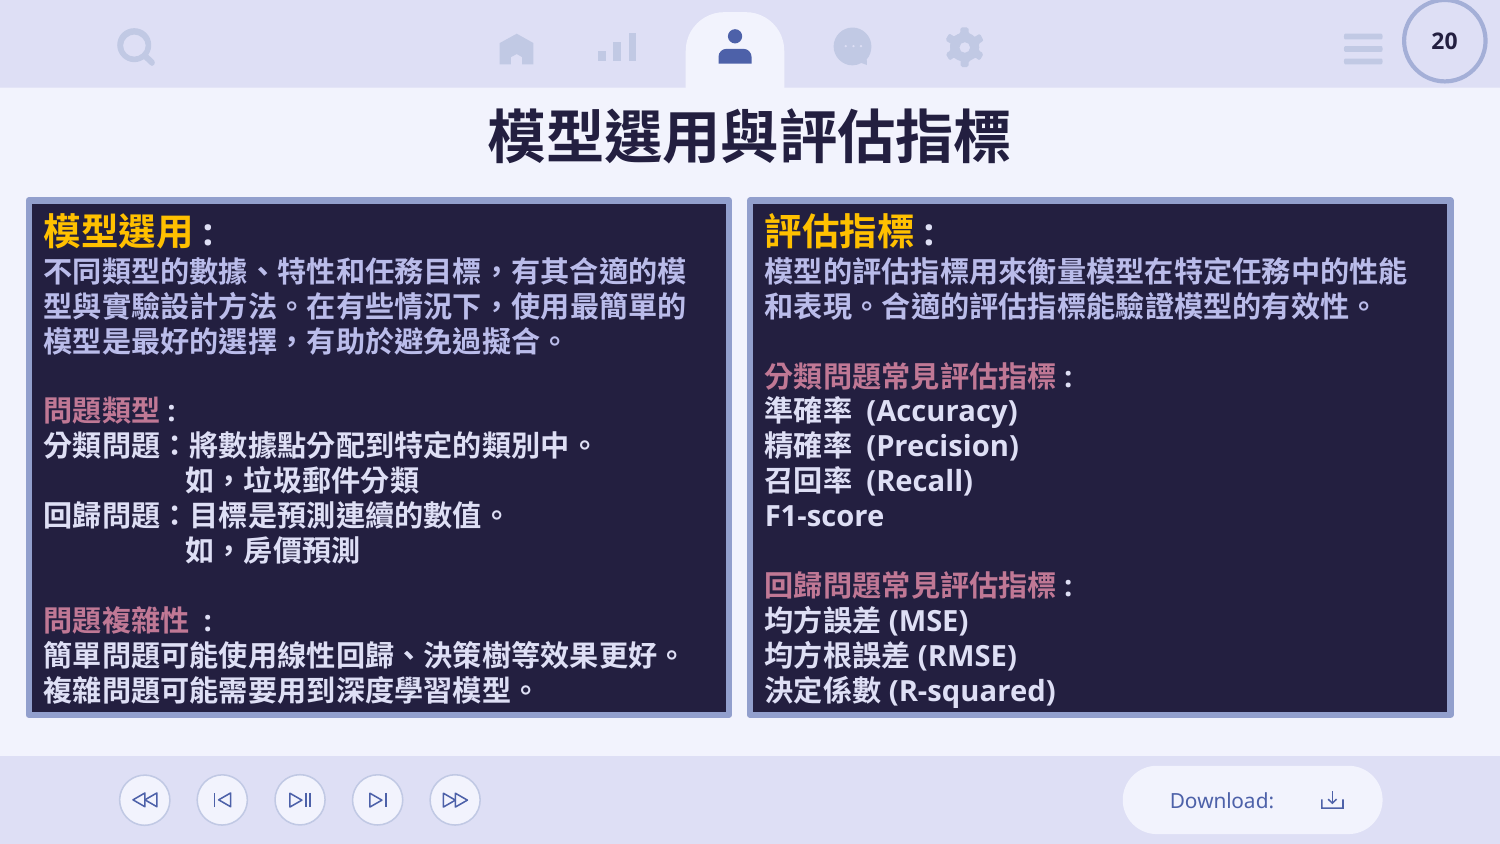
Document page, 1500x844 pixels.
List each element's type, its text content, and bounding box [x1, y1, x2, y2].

title 模型選用與評估指標 [118, 87, 1382, 182]
text_box 模型選用: 不同類型的數據、特性和任務目標，有其合適的模型與實驗設計方法。在有些情況下，使用最簡單的模型是最好的選擇，有助於避免過擬合。 問題類型: 分類問題：將數據點分配到特定的類別中。 如，垃圾郵件分類 回歸問題：目標是預測連續的數值。 如，房價預測 問題複雜性 : 簡單問題可能使用線性回歸、決策樹等效果更好。 複雜問題可能需要用到深度學習模型。 [28, 200, 730, 715]
text_box 評估指標: 模型的評估指標用來衡量模型在特定任務中的性能和表現。合適的評估指標能驗證模型的有效性。 分類問題常見評估指標: 準確率 (Accuracy) 精確率 (Precision) 召回率 (Recall) F1-score 回歸問題常見評估指標: 均方誤差(MSE) 均方根誤差(RMSE) 決定係數(R-squared) [750, 200, 1451, 715]
text_box 20 [1402, 0, 1488, 84]
